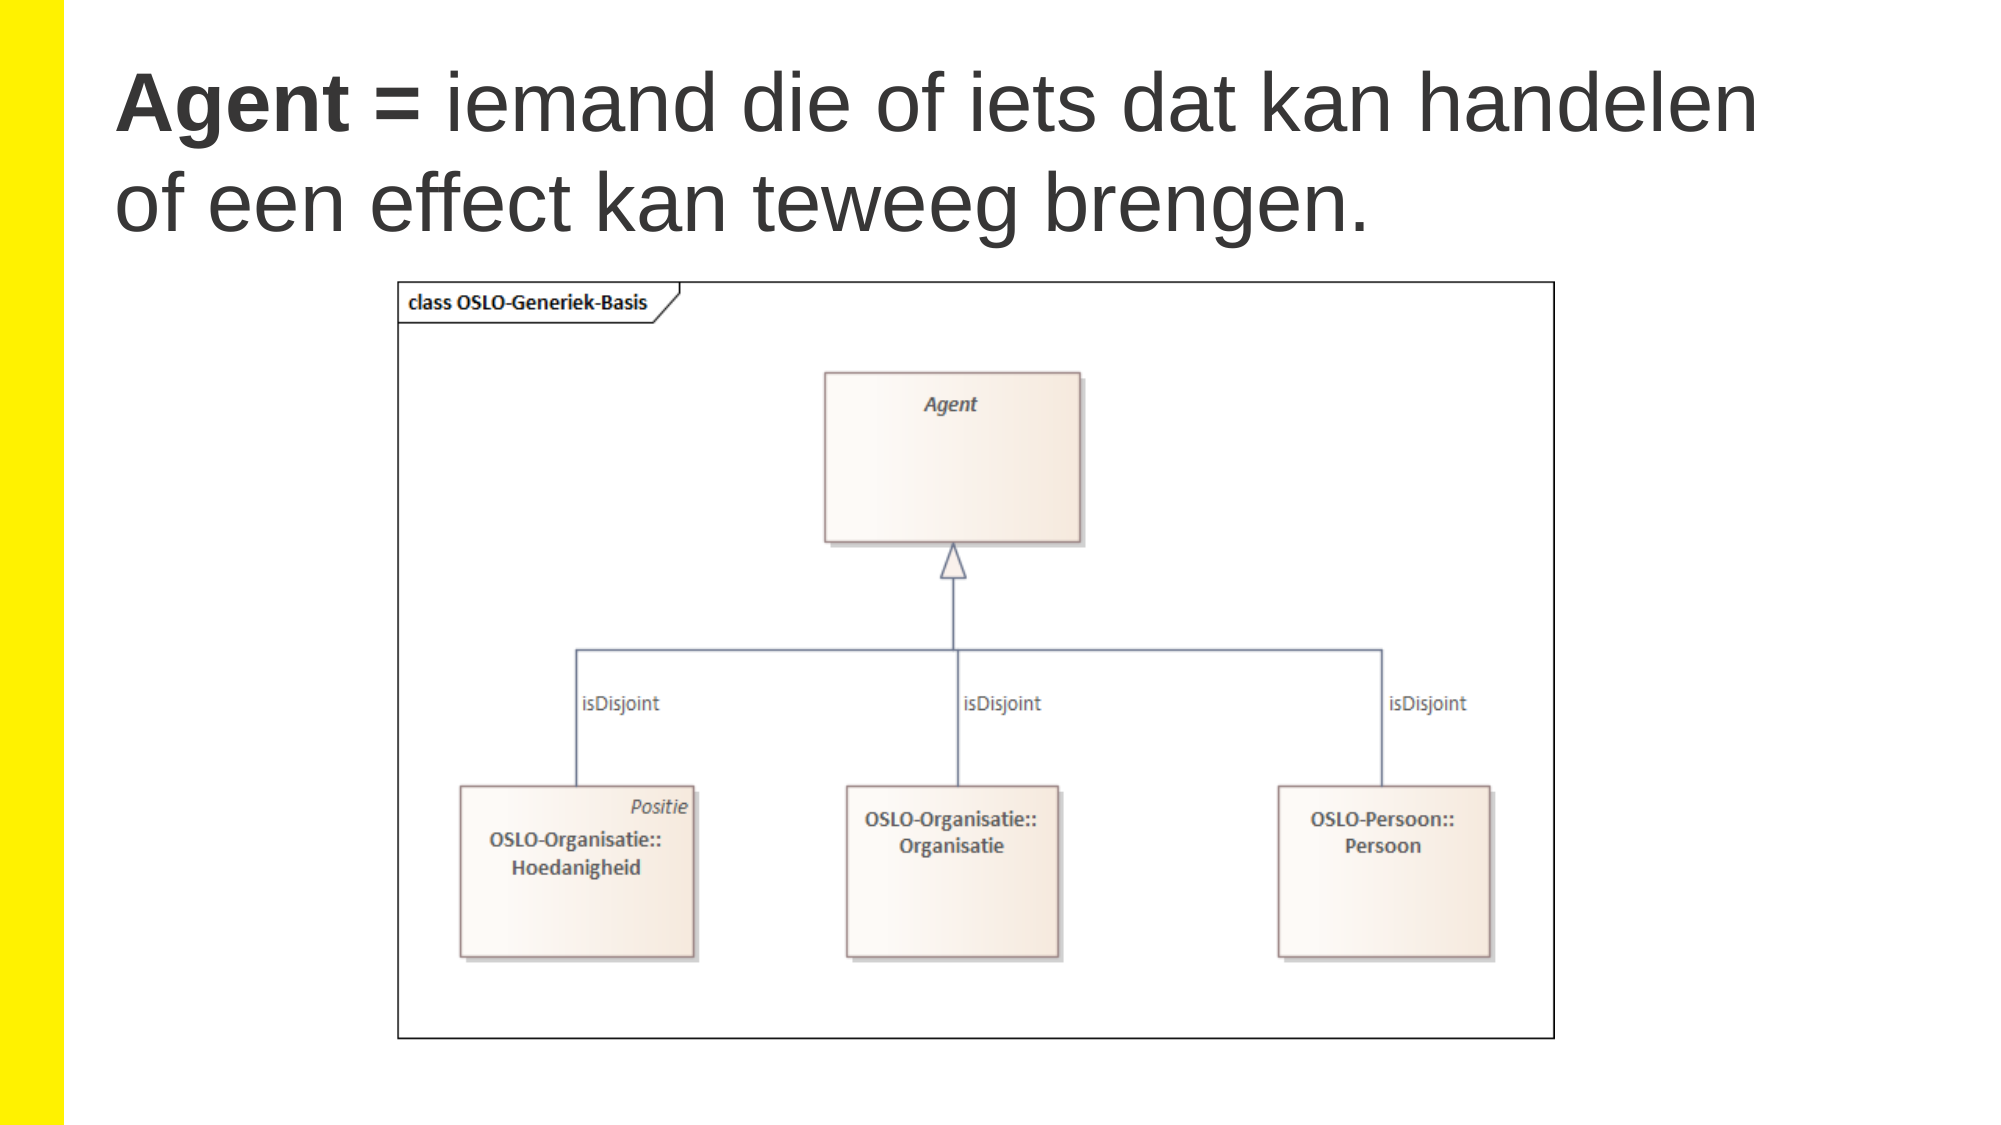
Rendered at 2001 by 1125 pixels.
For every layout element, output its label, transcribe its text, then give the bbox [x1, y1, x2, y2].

picture [396, 280, 1555, 1041]
text_box Agent = iemand die of iets dat kan handelen of een effect kan teweeg brengen. [100, 40, 1851, 224]
